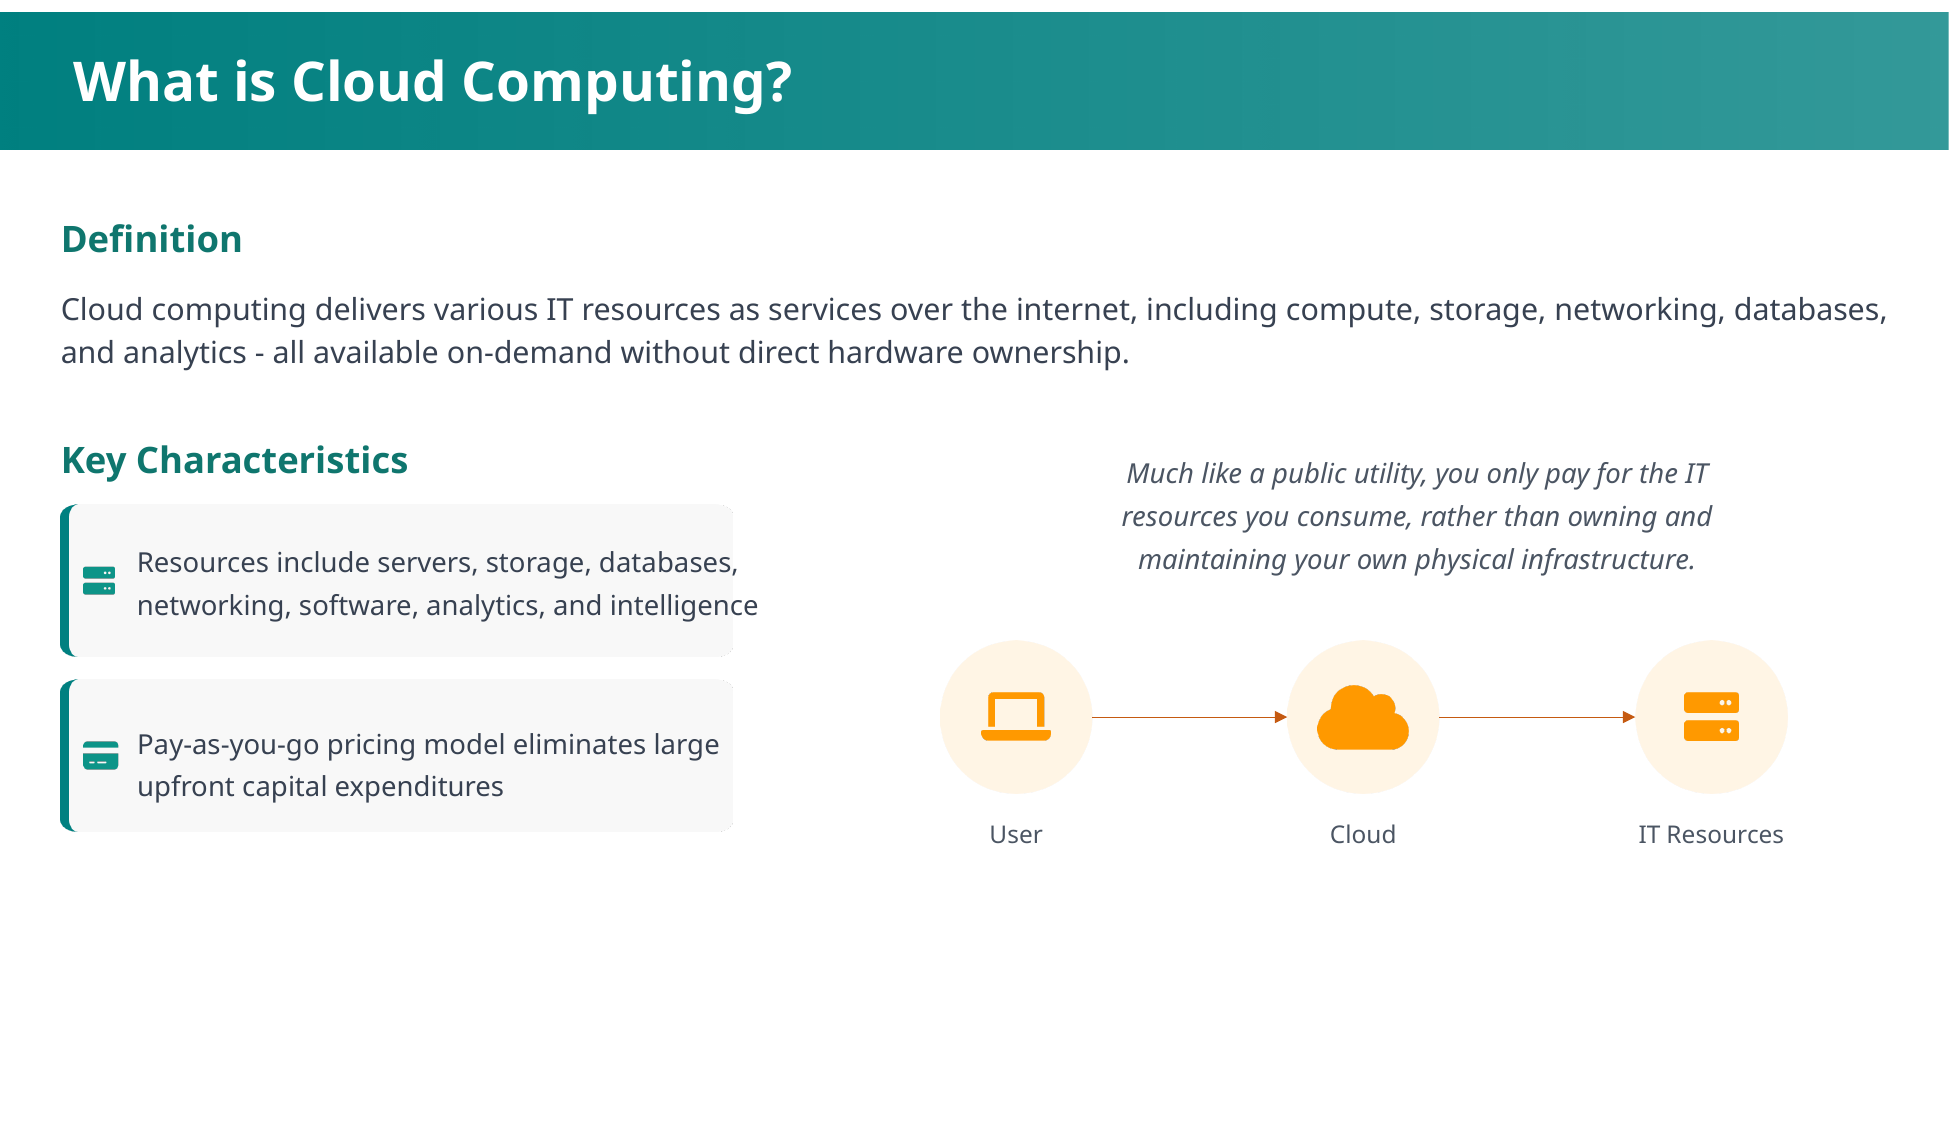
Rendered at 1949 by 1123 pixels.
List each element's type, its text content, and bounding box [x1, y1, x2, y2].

text_box Cloud [1321, 811, 1405, 849]
text_box Key Characteristics [60, 431, 926, 481]
picture [940, 640, 1093, 794]
picture [0, 12, 1949, 150]
text_box Much like a public utility, you only pay for the IT resources you consume, rather than owning and maintaining your own physical infrastructure. [1076, 446, 1759, 575]
picture [1635, 640, 1788, 794]
picture [60, 504, 733, 657]
picture [60, 679, 733, 833]
text_box Cloud computing delivers various IT resources as services over the internet, including compute, storage, networking, databases, and analytics - all available on-demand without direct hardware ownership. [60, 283, 1904, 383]
text_box User [958, 811, 1074, 849]
text_box IT Resources [1618, 811, 1804, 849]
picture [1287, 640, 1440, 794]
text_box Resources include servers, storage, databases, networking, software, analytics, and intelligence [733, 535, 775, 635]
text_box Definition [60, 210, 926, 260]
